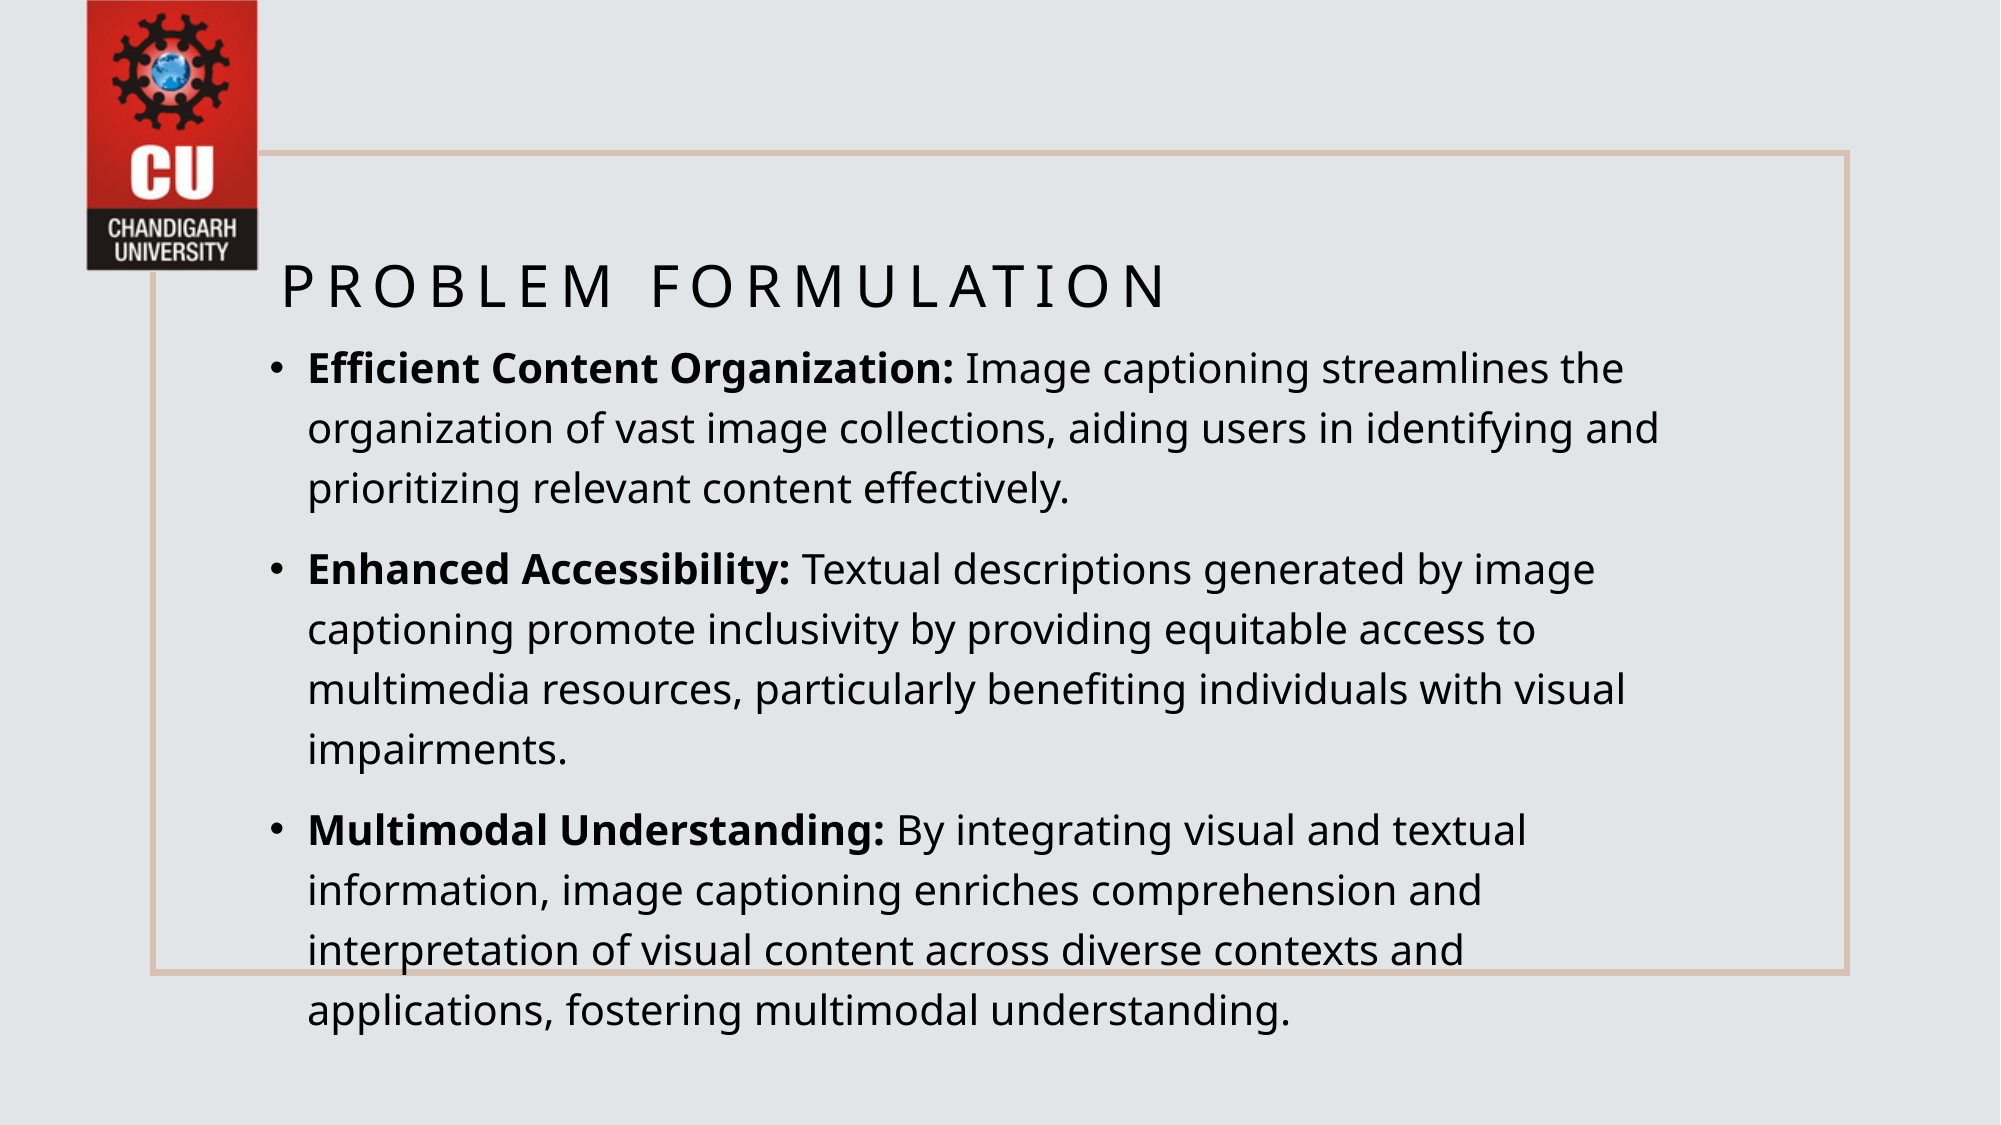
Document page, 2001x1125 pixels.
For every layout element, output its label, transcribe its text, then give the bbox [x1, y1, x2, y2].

picture [86, 0, 259, 272]
title Problem Formulation [265, 202, 1739, 324]
list Efficient Content Organization: Image captioning streamlines the organization of vast image collections, aiding users in identifying and prioritizing relevant content effectively. Enhanced Accessibility: Textual descriptions generated by image captioning promote inclusivity by providing equitable access to multimedia resources, particularly benefiting individuals with visual impairments. Multimodal Understanding: By integrating visual and textual information, image captioning enriches comprehension and interpretation of visual content across diverse contexts and applications, fostering multimodal understanding. [254, 324, 1739, 913]
